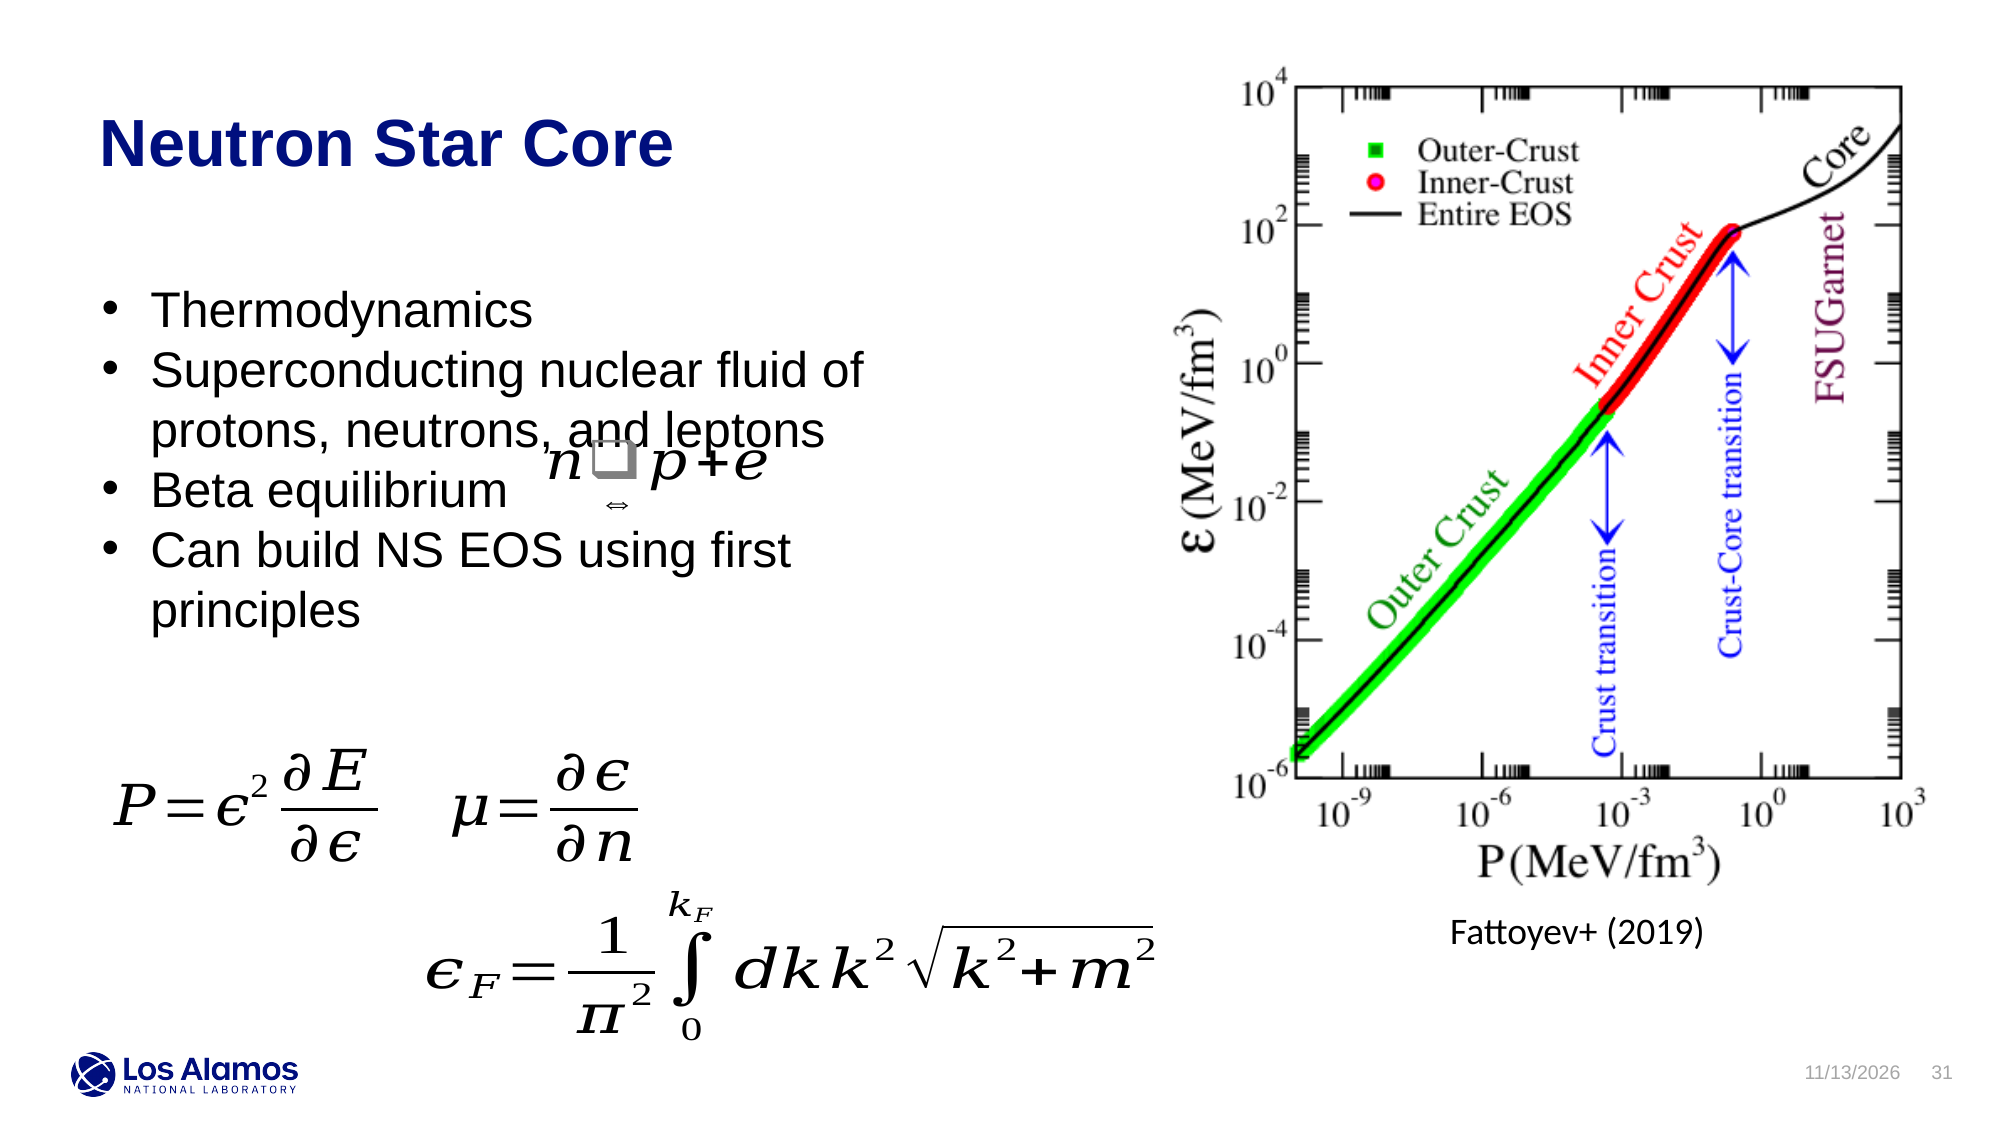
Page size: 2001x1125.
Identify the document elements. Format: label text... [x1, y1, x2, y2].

text_box Fattoyev+ (2019) [1435, 911, 1745, 960]
picture [71, 1052, 298, 1097]
picture [1145, 17, 1970, 911]
list Thermodynamics Superconducting nuclear fluid of protons, neutrons, and leptons Beta equilibrium Can build NS EOS using first principles [99, 249, 924, 665]
title Neutron Star Core [99, 99, 1145, 246]
